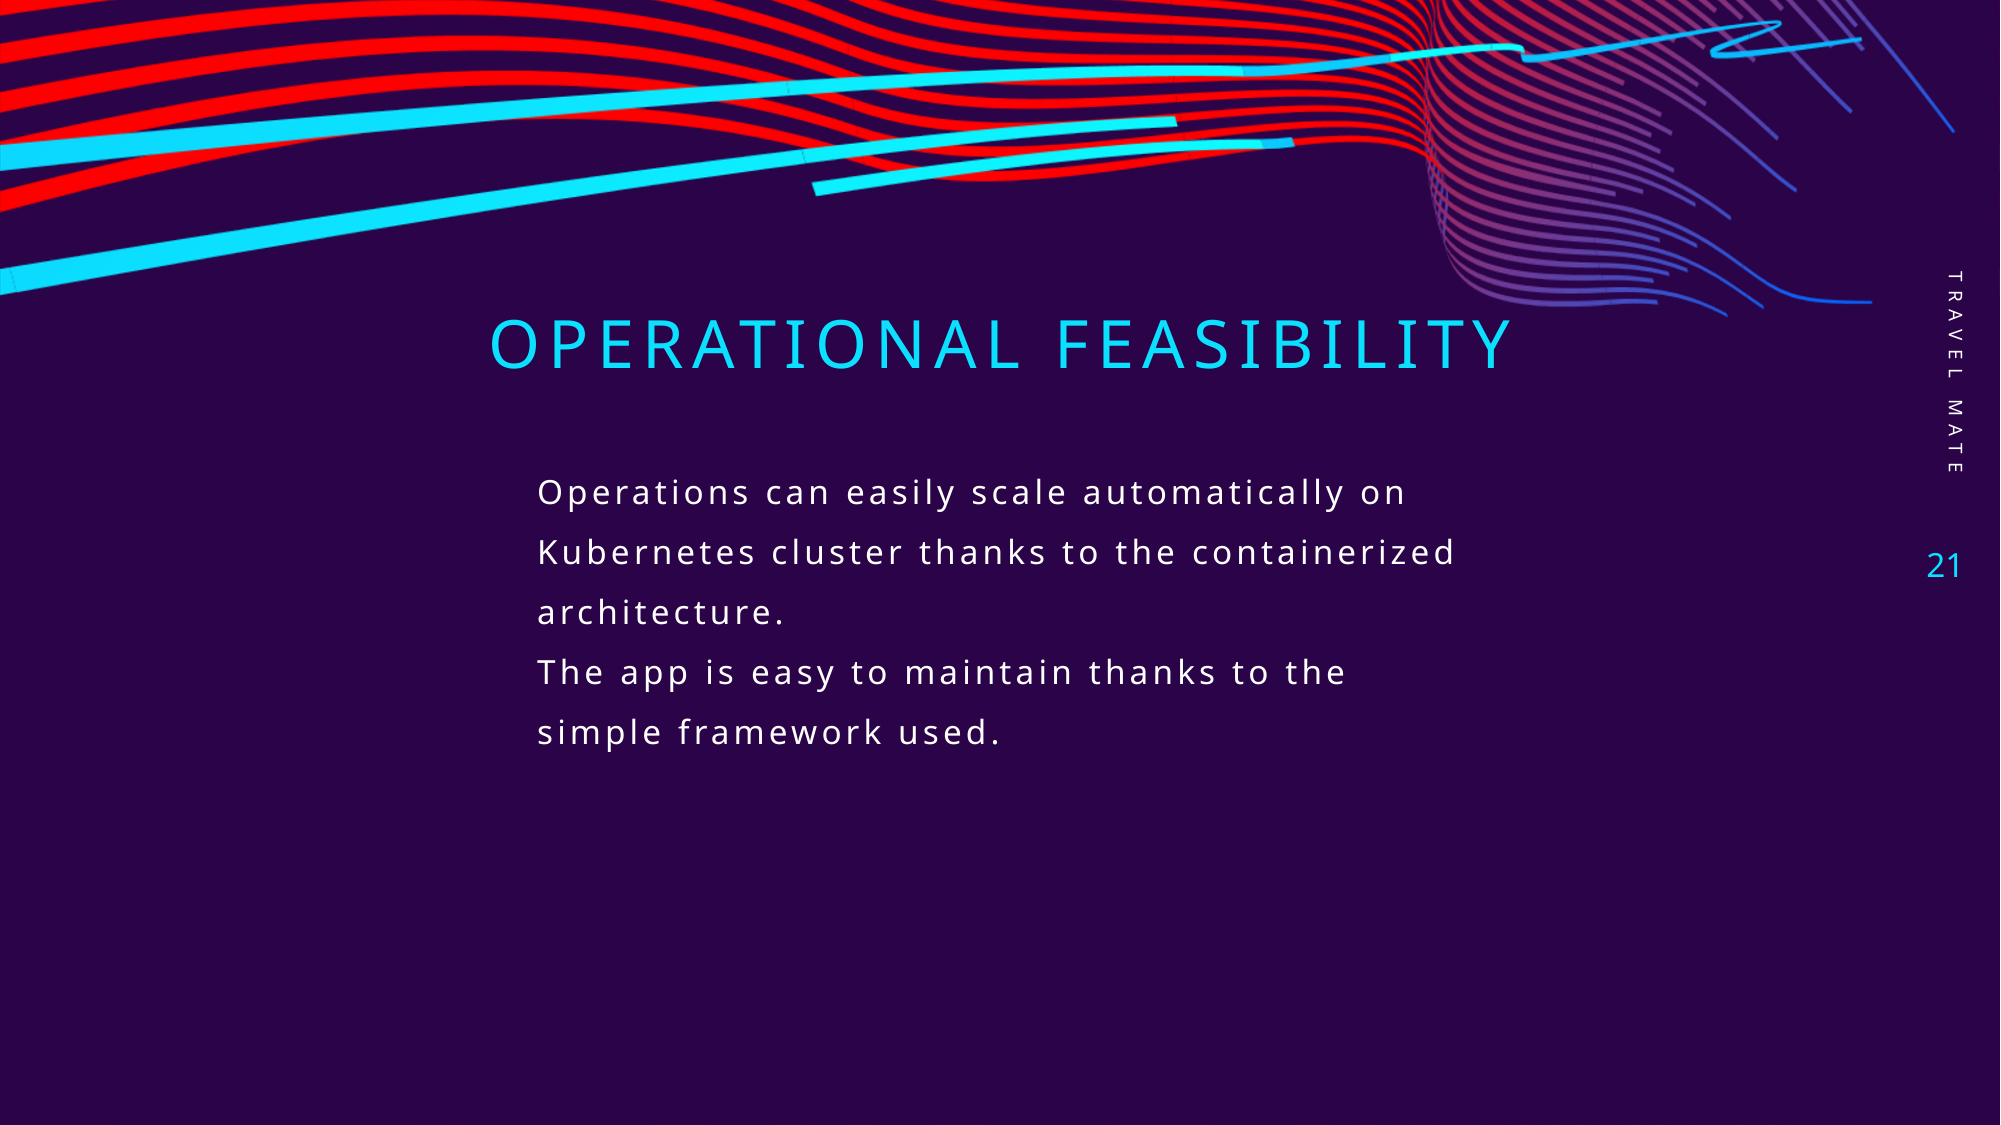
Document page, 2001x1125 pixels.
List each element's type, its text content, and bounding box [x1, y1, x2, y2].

list Operations can easily scale automatically on Kubernetes cluster thanks to the containerized architecture. The app is easy to maintain thanks to the simple framework used. [522, 443, 1478, 922]
footer Travel Mate [1926, 33, 1987, 489]
title Operational Feasibility [471, 303, 1530, 399]
slide_number 21 [1889, 519, 1980, 615]
picture [0, 0, 2000, 1125]
